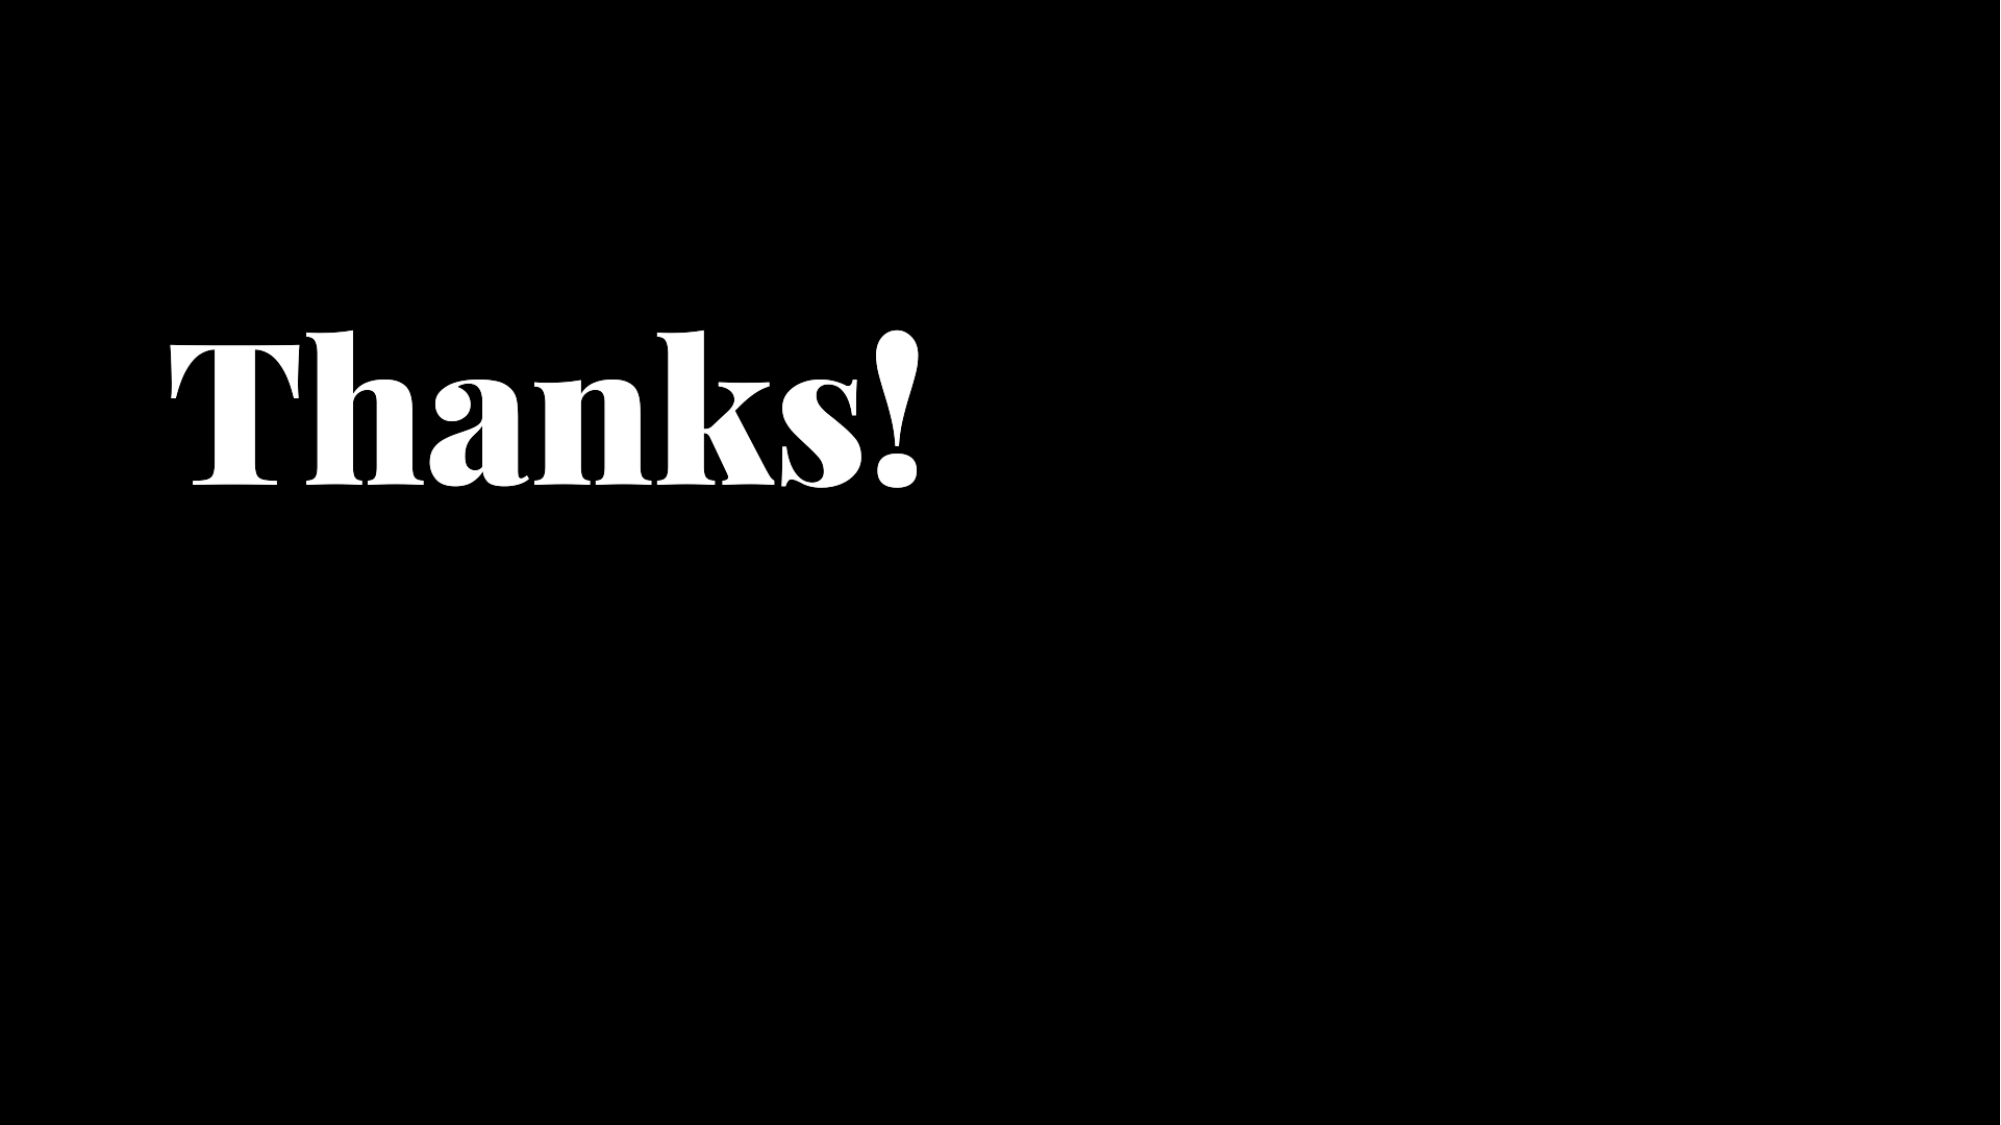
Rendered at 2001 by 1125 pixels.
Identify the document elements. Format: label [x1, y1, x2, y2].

list [0, 0, 2000, 1125]
